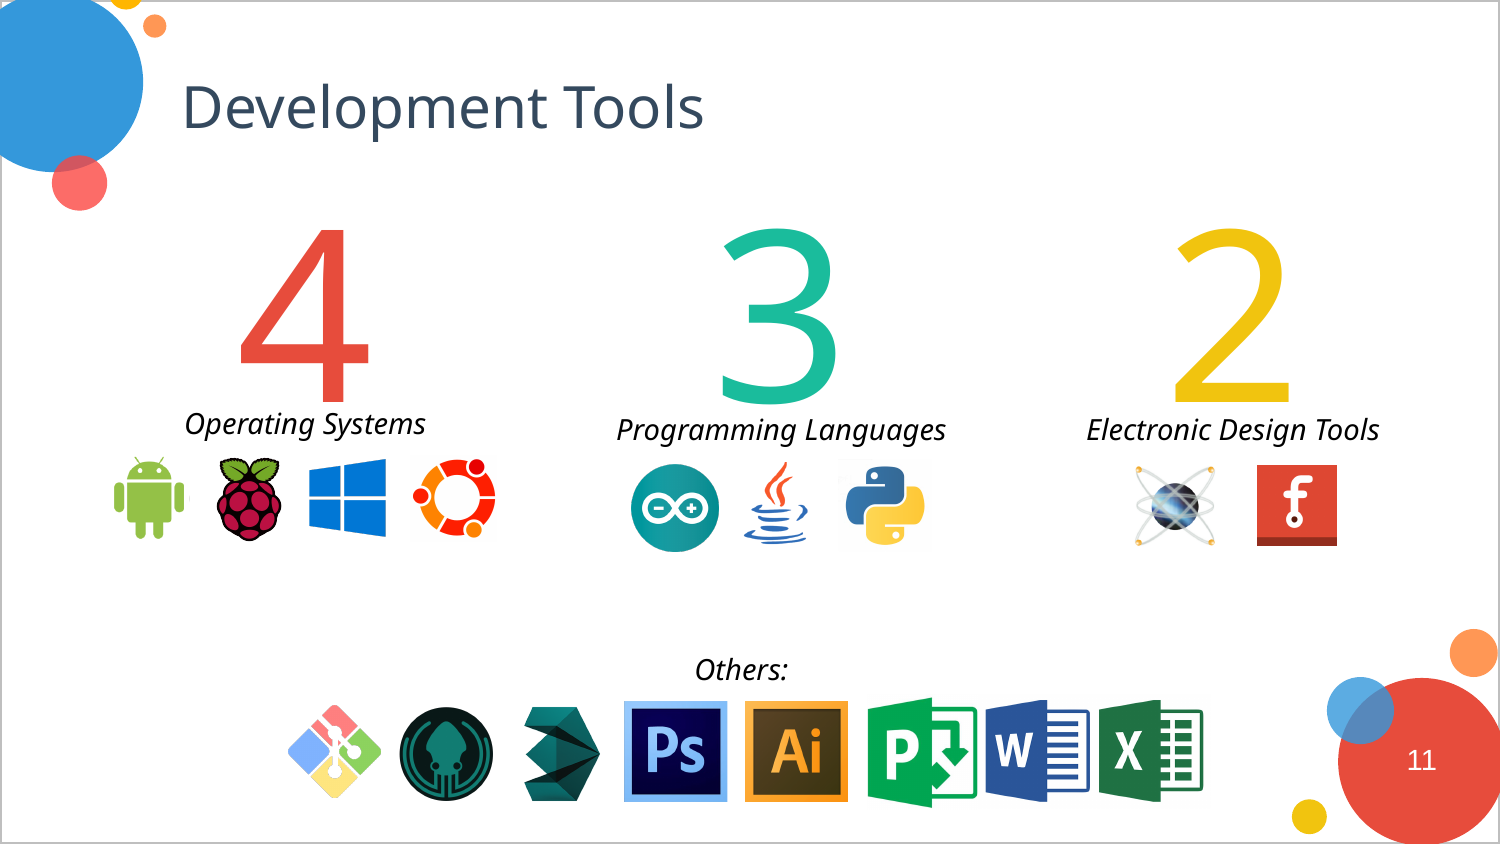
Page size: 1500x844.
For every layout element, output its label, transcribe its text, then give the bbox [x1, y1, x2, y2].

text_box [1078, 155, 1388, 552]
title Development Tools [166, 54, 1254, 156]
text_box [619, 155, 944, 552]
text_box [104, 155, 497, 549]
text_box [288, 694, 1211, 811]
slide_number 11 [1354, 685, 1490, 834]
text_box Others: [679, 644, 804, 693]
